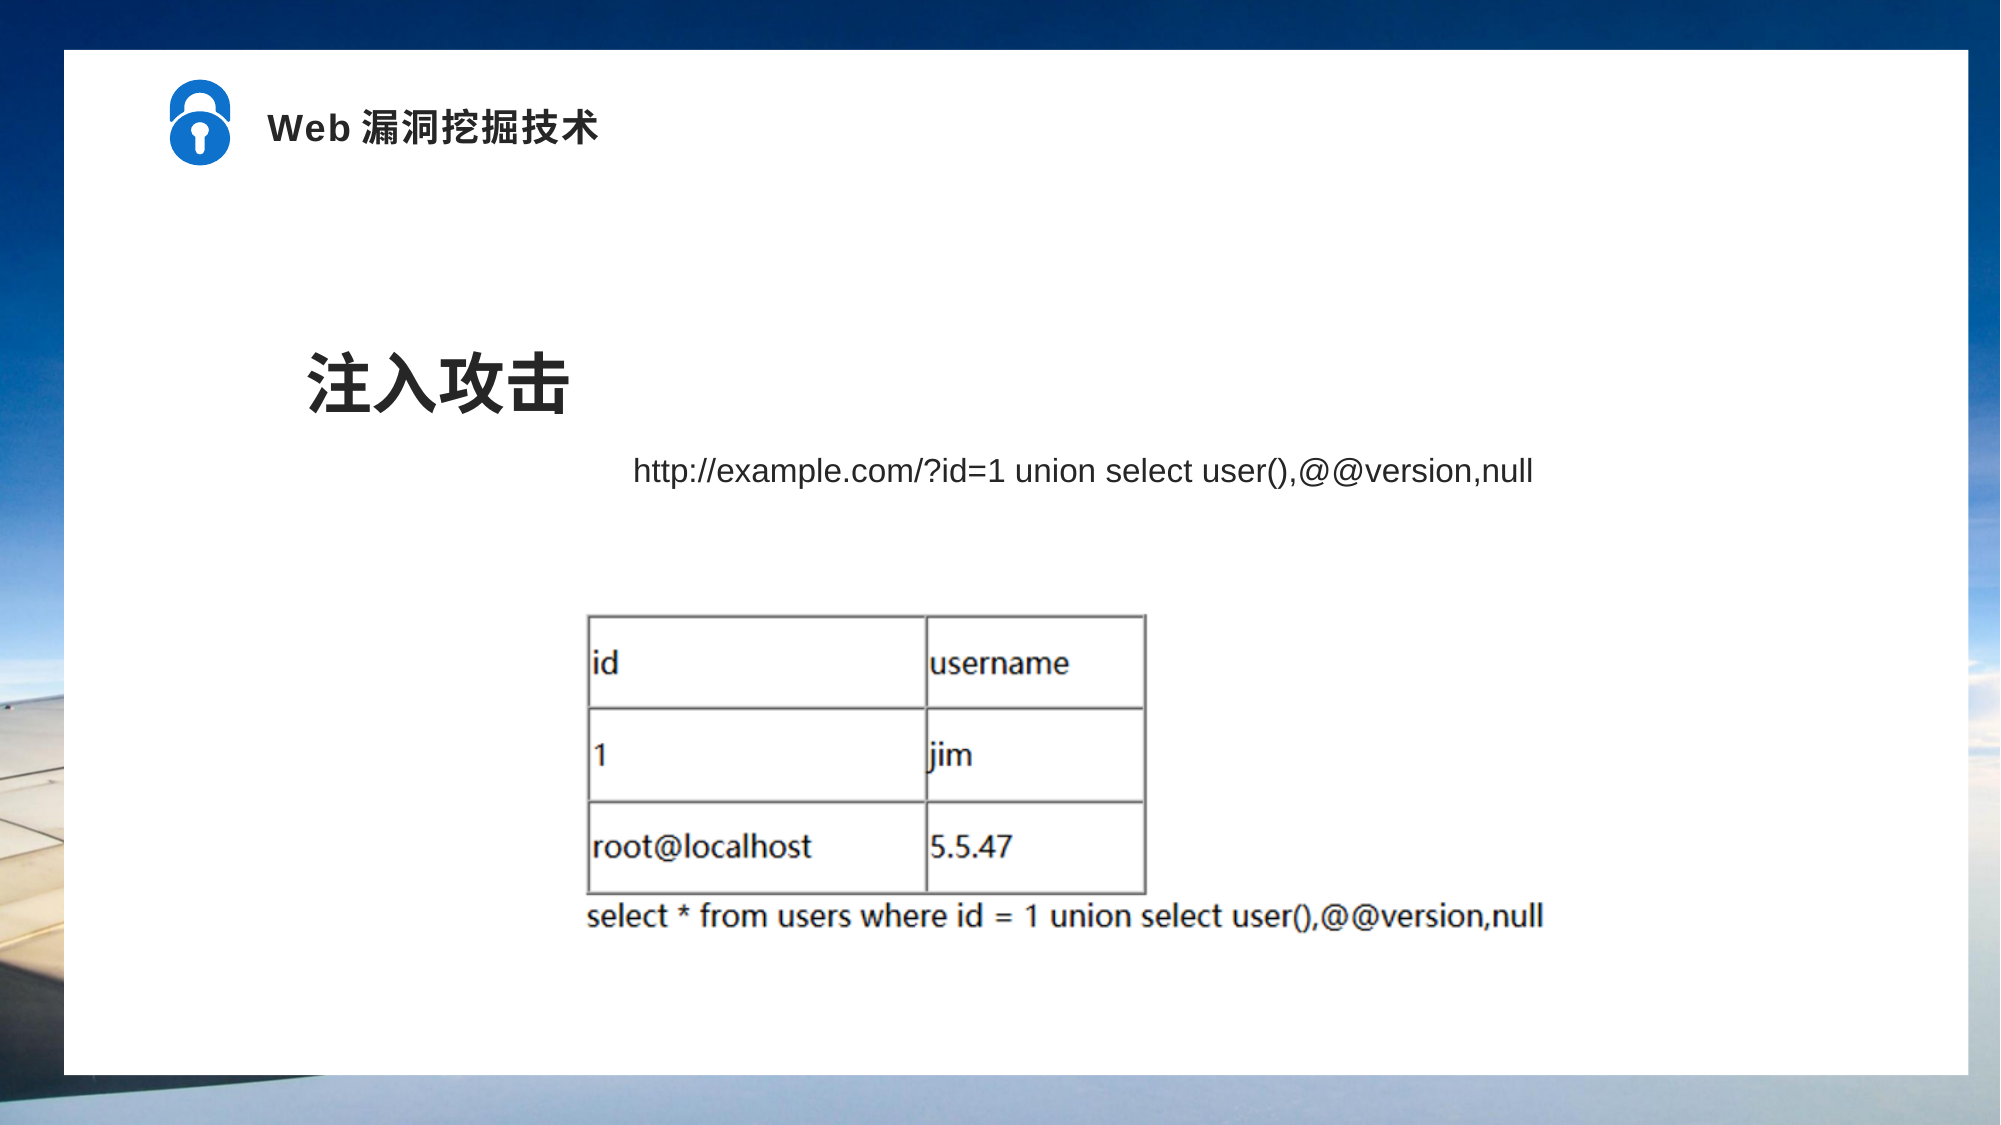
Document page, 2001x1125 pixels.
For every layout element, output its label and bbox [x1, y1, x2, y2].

picture [0, 0, 2000, 1125]
text_box [169, 79, 231, 166]
